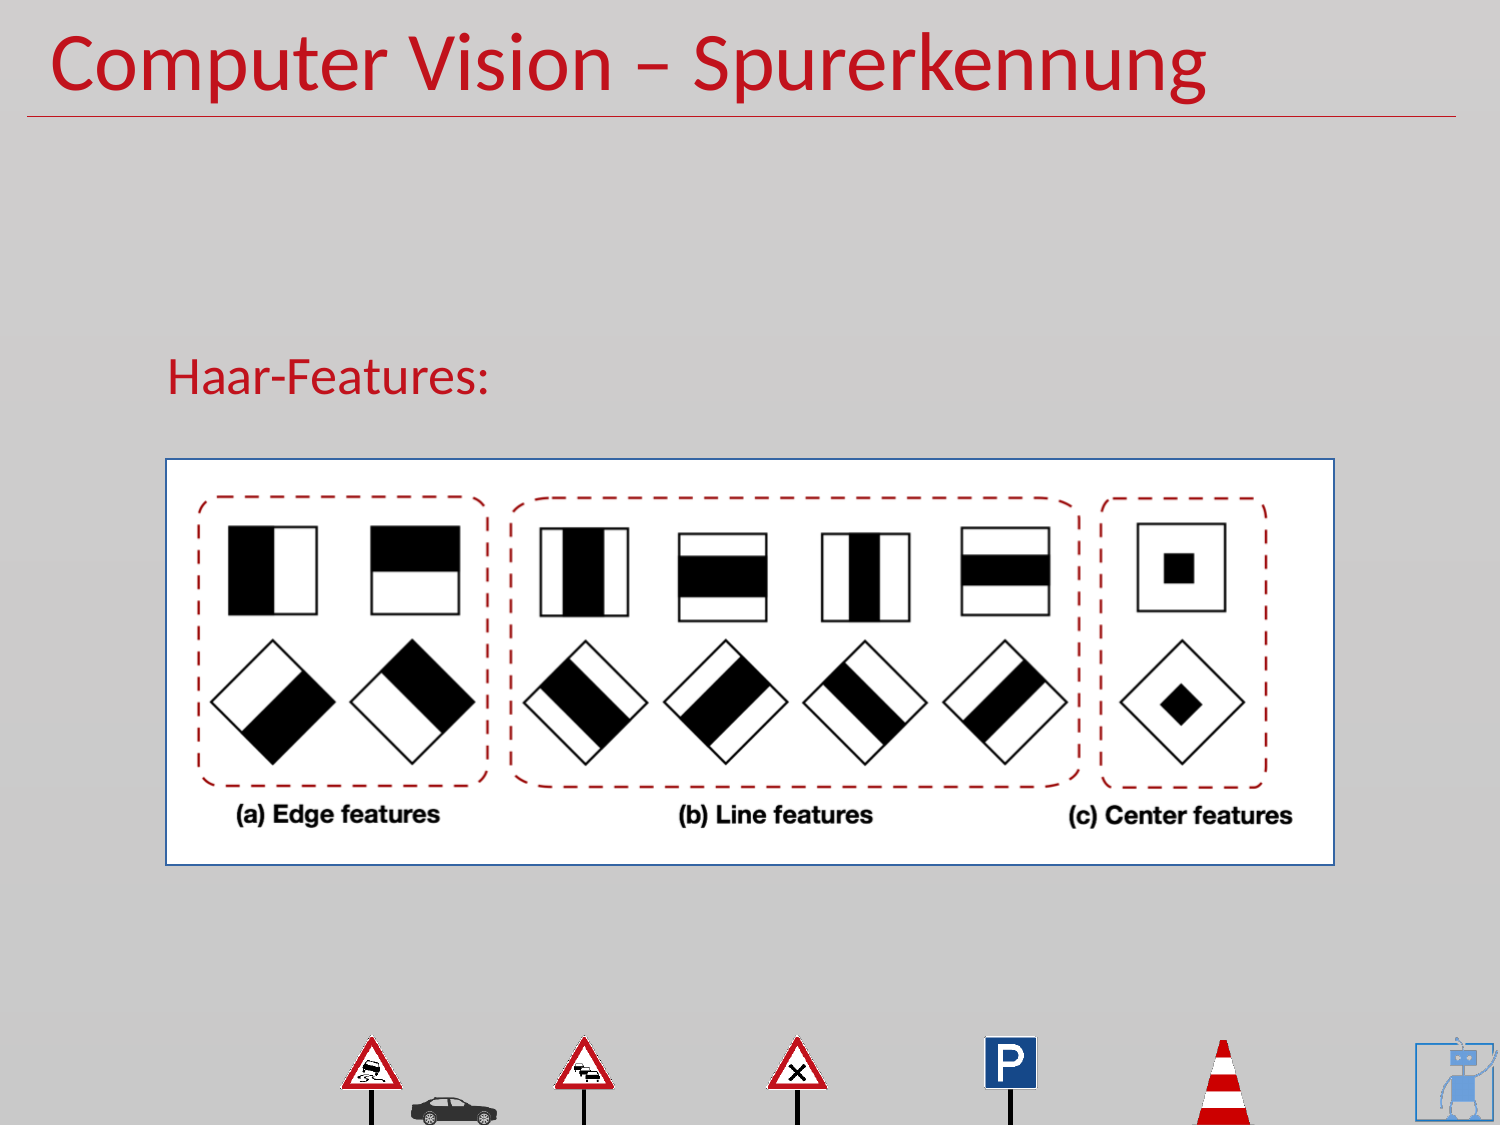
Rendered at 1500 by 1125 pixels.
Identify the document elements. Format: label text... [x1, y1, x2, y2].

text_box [983, 1035, 1038, 1125]
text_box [340, 1035, 403, 1125]
picture [167, 459, 1333, 865]
text_box Haar-Features: [167, 339, 547, 405]
picture [1412, 1036, 1500, 1125]
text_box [766, 1035, 828, 1125]
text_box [553, 1035, 615, 1125]
text_box Computer Vision – Spurerkennung [16, 0, 1224, 115]
picture [1191, 1040, 1255, 1125]
picture [405, 1082, 502, 1125]
